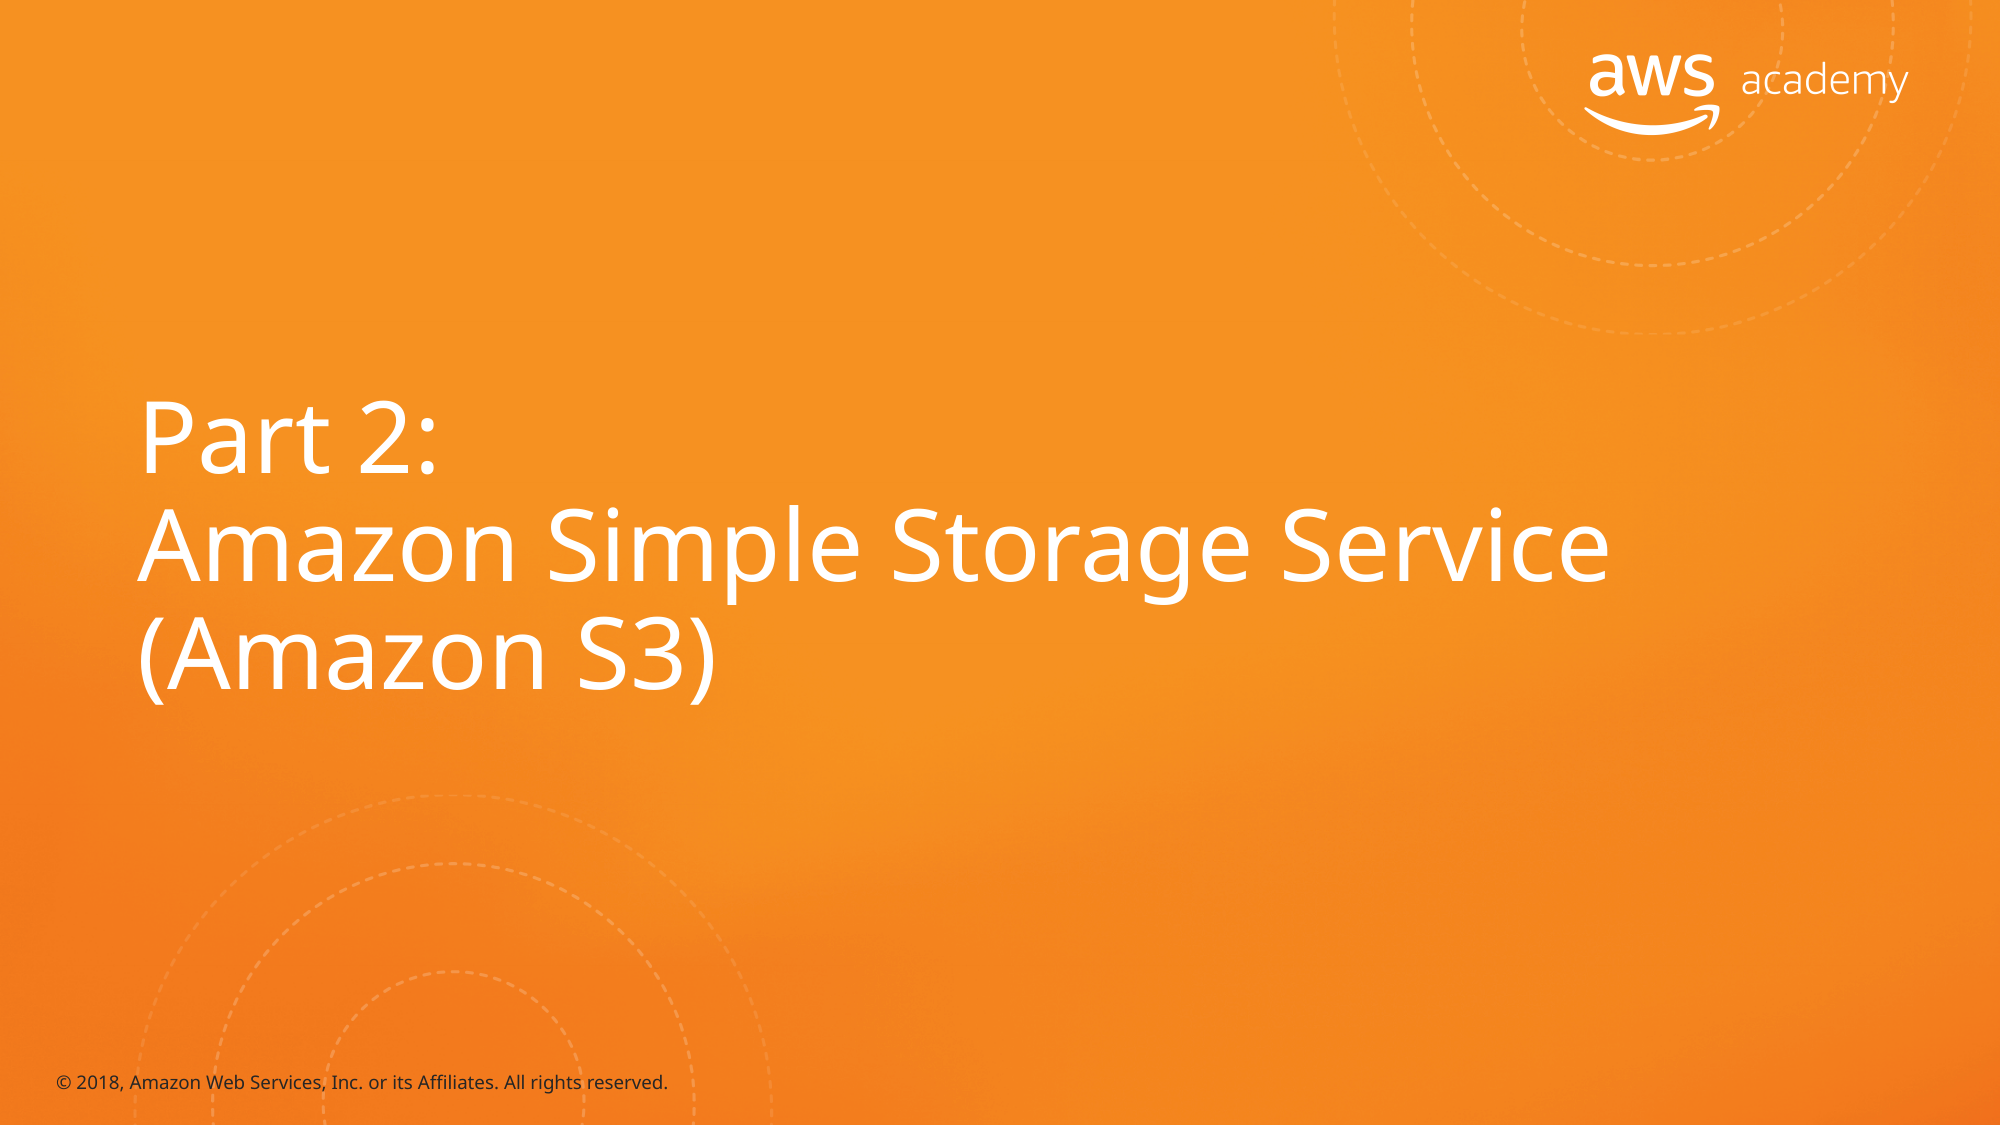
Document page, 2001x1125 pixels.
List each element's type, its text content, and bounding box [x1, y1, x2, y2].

title Part 2: Amazon Simple Storage Service (Amazon S3) [122, 481, 1865, 617]
picture [0, 0, 2000, 1125]
